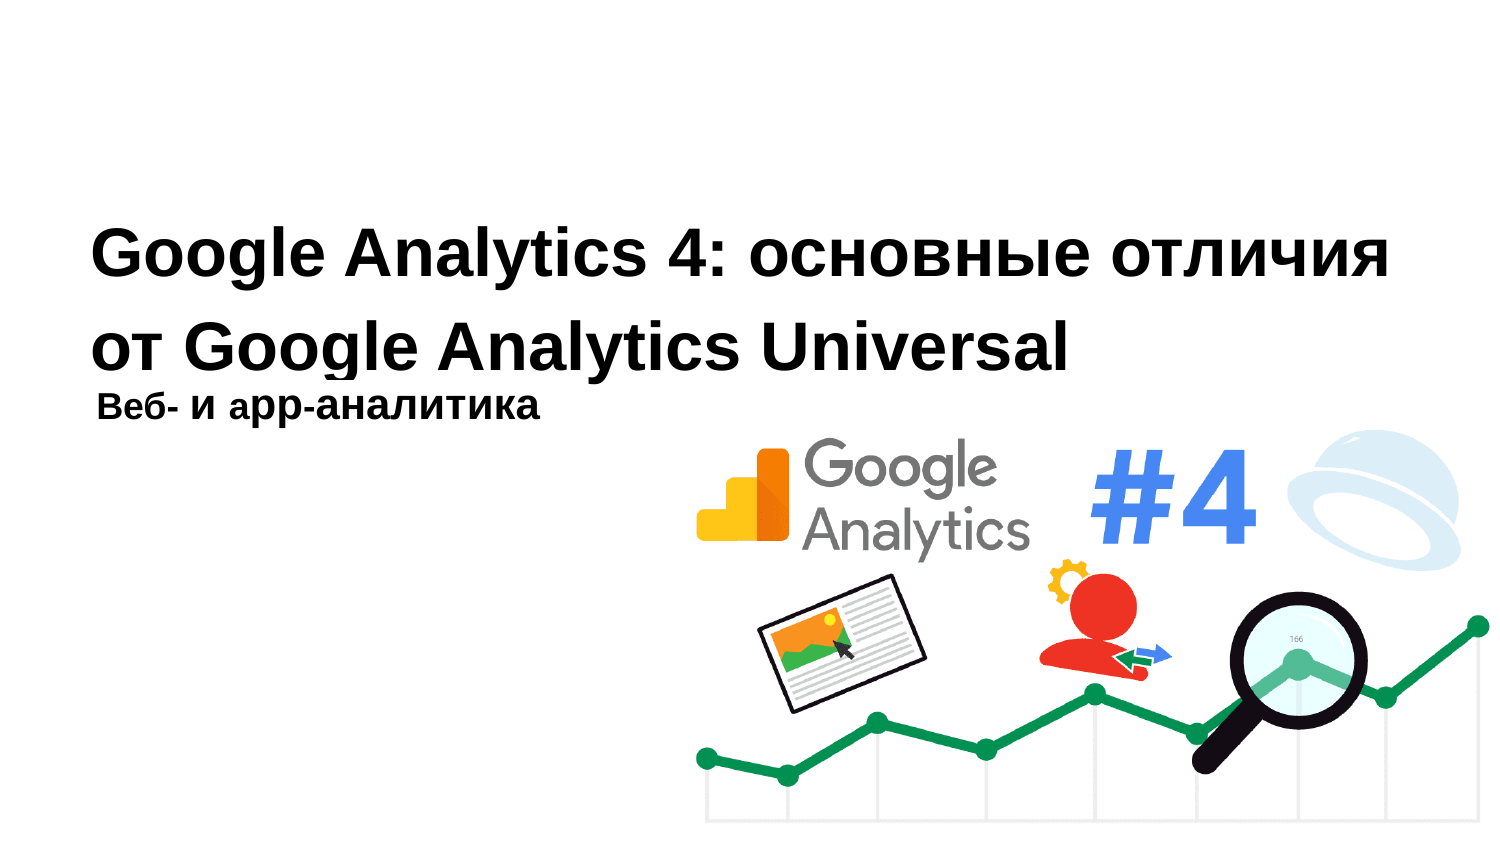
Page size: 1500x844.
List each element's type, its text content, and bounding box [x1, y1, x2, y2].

picture [679, 414, 1500, 844]
list Веб- и app-аналитика [84, 364, 1412, 479]
title Google Analytics 4: основные отличия от Google Analytics Universal [84, 0, 1412, 364]
